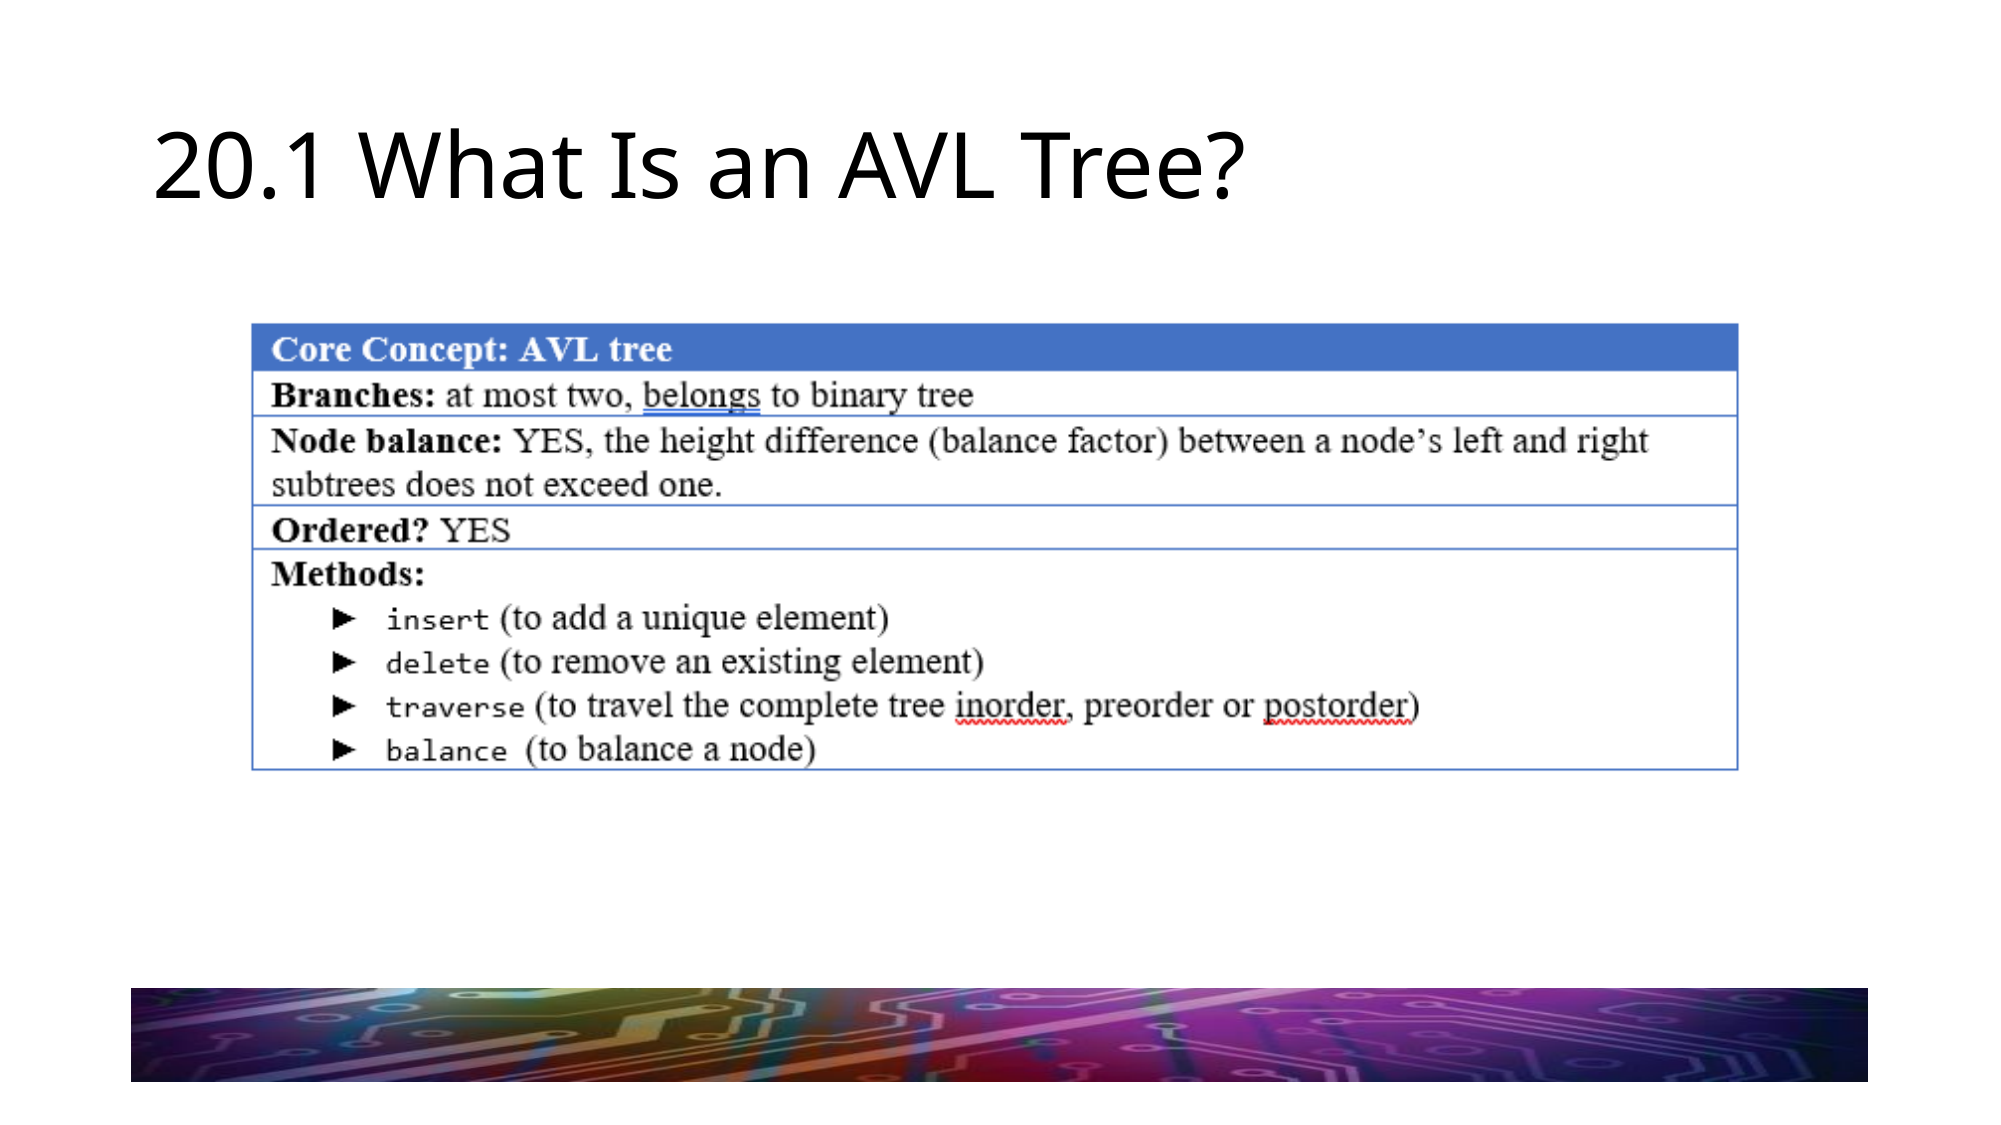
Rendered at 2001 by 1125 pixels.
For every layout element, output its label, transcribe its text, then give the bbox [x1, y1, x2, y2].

picture [131, 988, 1869, 1083]
title 20.1 What Is an AVL Tree? [137, 59, 1863, 278]
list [235, 303, 1747, 786]
